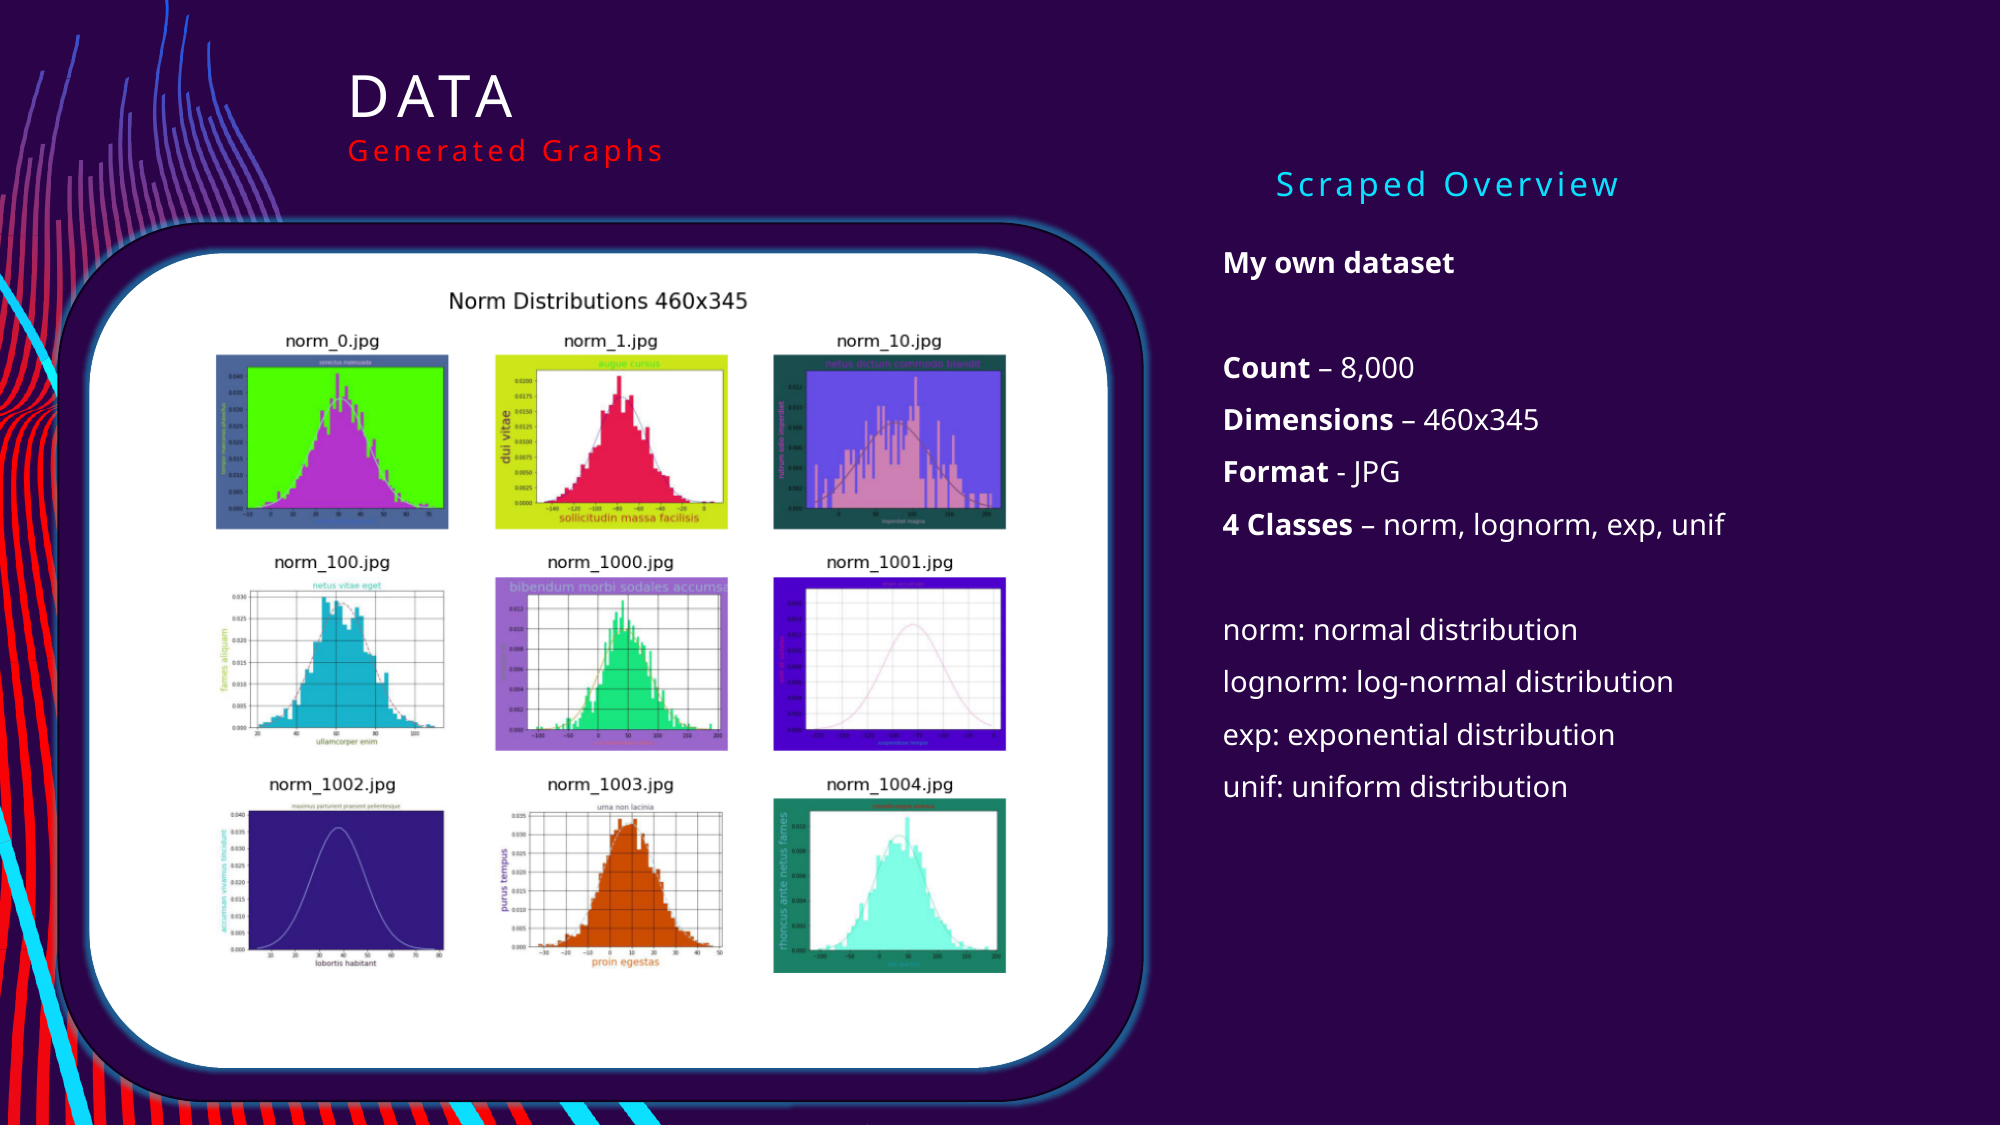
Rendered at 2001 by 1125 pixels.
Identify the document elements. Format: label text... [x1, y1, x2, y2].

text_box Generated Graphs [332, 128, 810, 189]
picture [0, 0, 2000, 1125]
text_box [57, 278, 89, 1046]
footer PRESENTATION TITLE [183, 247, 1012, 253]
text_box My own dataset Count – 8,000 Dimensions – 460x345 Format - JPG 4 Classes – norm, lognorm, exp, unif norm: normal distribution lognorm: log-normal distribution exp: exponential distribution unif: uniform distribution [1207, 219, 1753, 1028]
text_box [110, 1068, 1091, 1103]
title Data [332, 59, 1143, 154]
footer PRESENTATION TITLE [83, 347, 89, 974]
text_box [114, 222, 1087, 253]
footer PRESENTATION TITLE [1108, 350, 1113, 970]
list Scraped Overview [1261, 160, 1861, 218]
footer PRESENTATION TITLE [184, 1068, 1011, 1073]
text_box [1108, 273, 1144, 1051]
